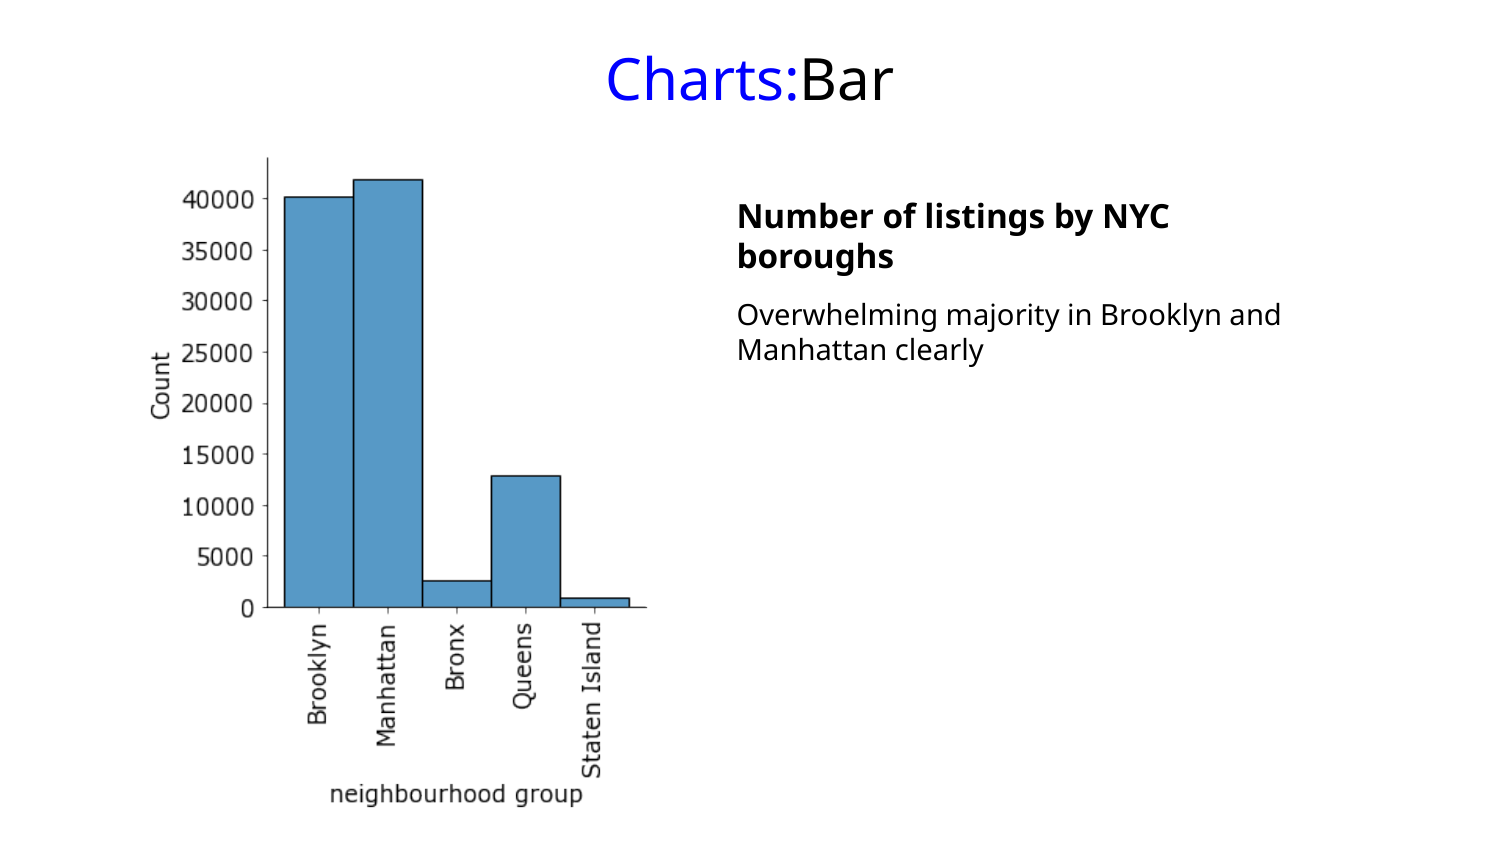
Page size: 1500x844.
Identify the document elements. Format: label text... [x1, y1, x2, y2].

title Charts:Bar [116, 38, 1384, 117]
text_box Overwhelming majority in Brooklyn and Manhattan clearly [721, 281, 1393, 382]
picture [140, 148, 657, 817]
text_box Number of listings by NYC boroughs [721, 180, 1335, 281]
